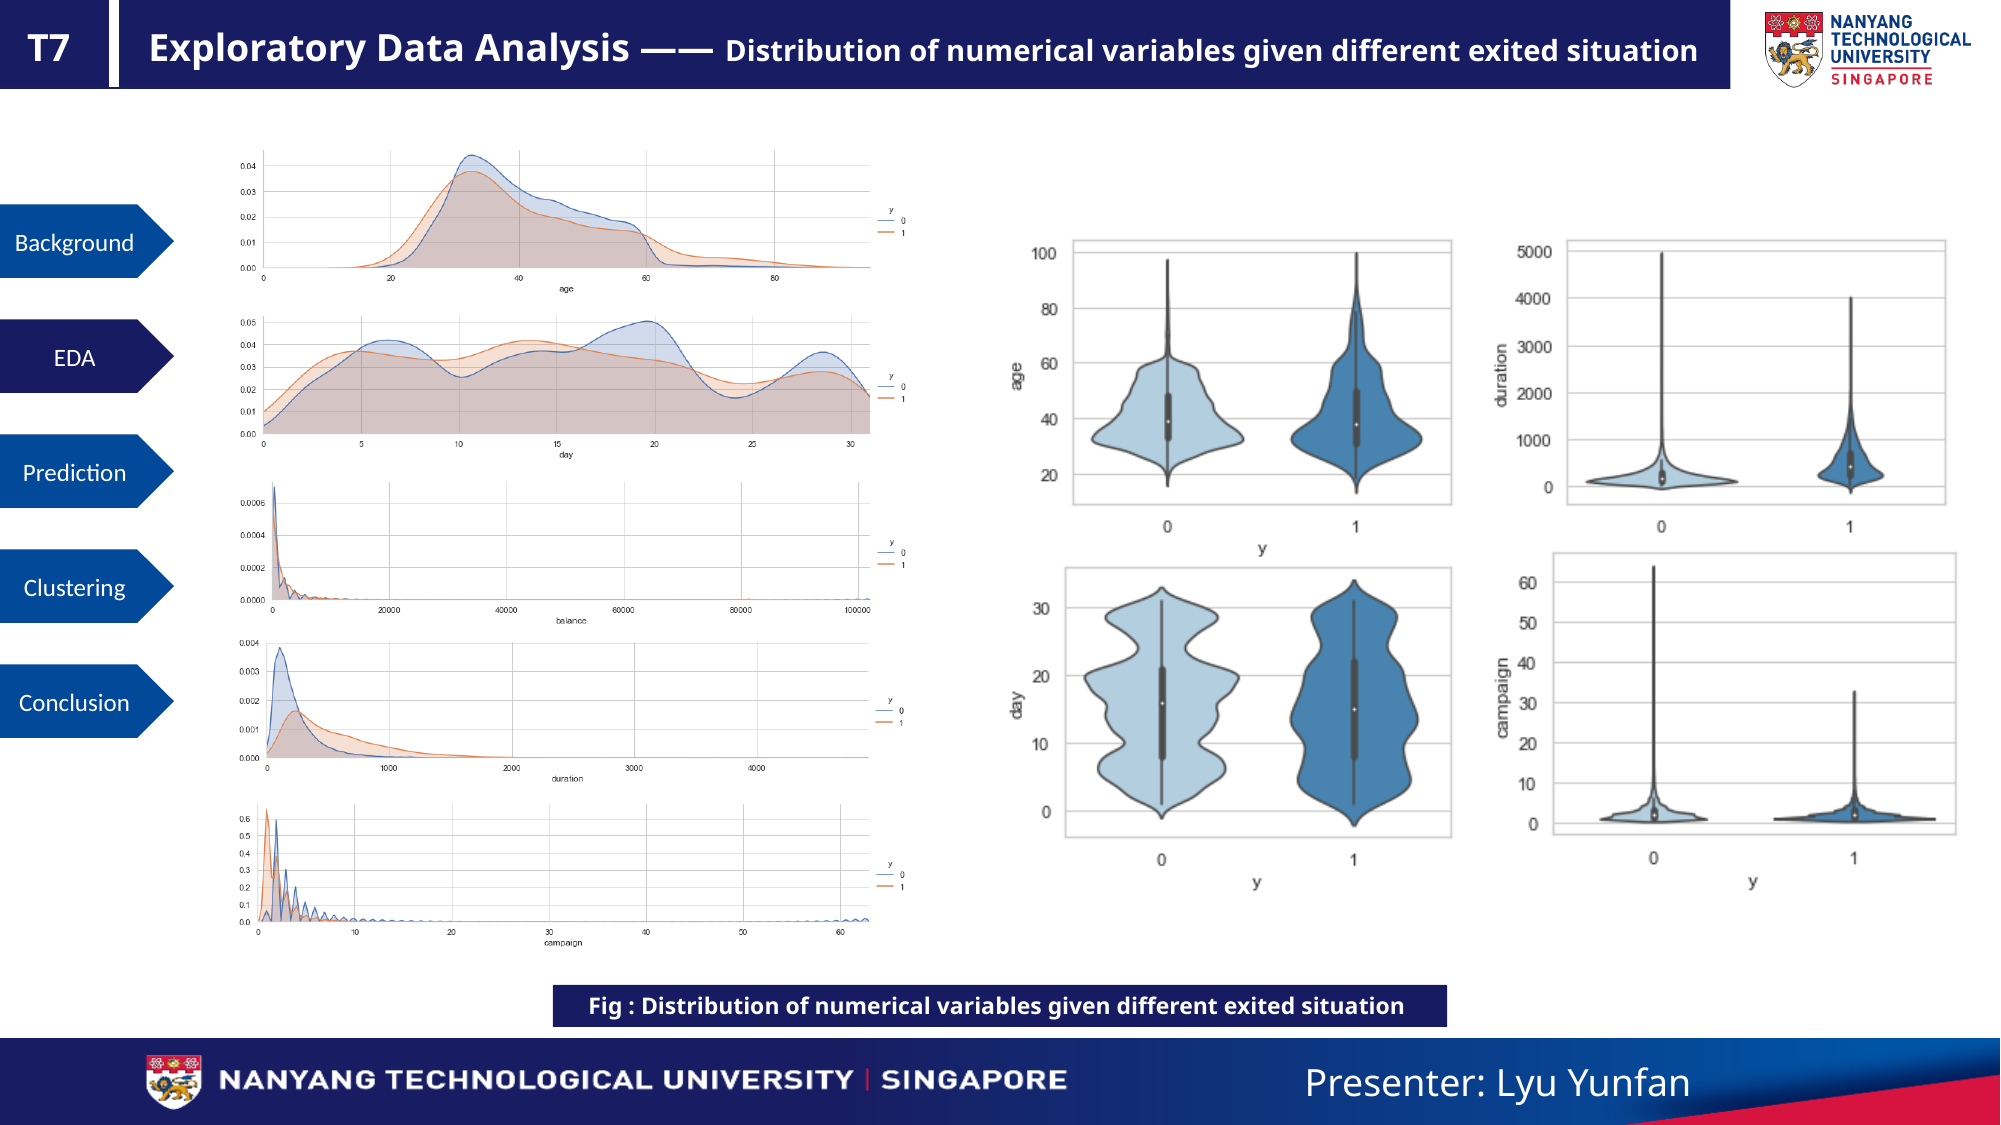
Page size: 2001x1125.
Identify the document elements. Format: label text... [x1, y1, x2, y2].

text_box Conclusion [0, 662, 178, 741]
picture [234, 310, 912, 464]
picture [234, 144, 912, 298]
text_box Background [0, 202, 178, 281]
picture [0, 0, 1731, 89]
picture [233, 798, 911, 952]
text_box Prediction [0, 432, 178, 511]
picture [1765, 12, 1977, 89]
text_box Clustering [0, 547, 178, 626]
picture [1483, 231, 1965, 900]
text_box EDA [0, 317, 178, 396]
picture [0, 1037, 2000, 1125]
picture [233, 634, 911, 788]
picture [234, 476, 912, 630]
text_box Fig : Distribution of numerical variables given different exited situation [552, 984, 1448, 1027]
picture [999, 231, 1460, 900]
